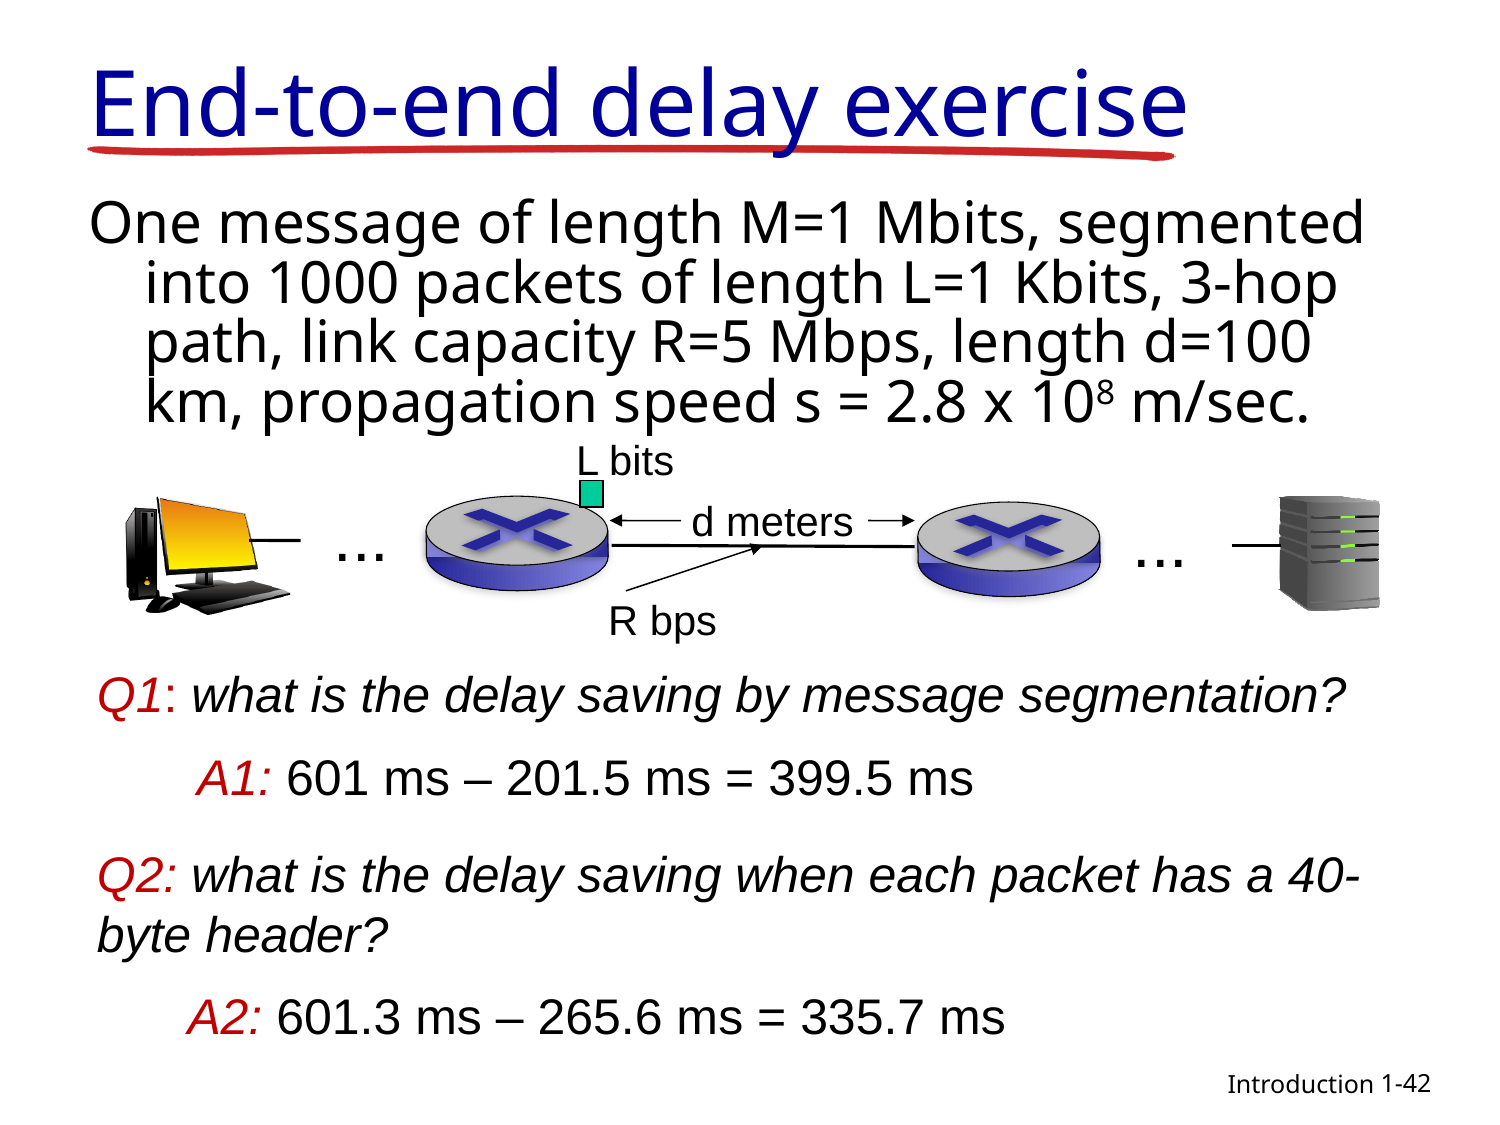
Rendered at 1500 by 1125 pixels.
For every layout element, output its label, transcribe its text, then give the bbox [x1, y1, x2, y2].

slide_number 1-42 [1365, 1059, 1477, 1106]
footer Introduction [914, 1090, 1391, 1109]
picture [81, 140, 1188, 166]
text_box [123, 426, 1380, 640]
text_box End-to-end delay exercise [74, 32, 1350, 166]
text_box One message of length M=1 Mbits, segmented into 1000 packets of length L=1 Kbits, 3-hop path, link capacity R=5 Mbps, length d=100 km, propagation speed s = 2.8 x 108 m/sec. [73, 188, 1387, 536]
text_box A2: 601.3 ms – 265.6 ms = 335.7 ms [172, 976, 1097, 1052]
text_box Q1: what is the delay saving by message segmentation? Q2: what is the delay saving when each packet has a 40-byte header? [82, 655, 1422, 1090]
text_box A1: 601 ms – 201.5 ms = 399.5 ms [182, 738, 1100, 813]
